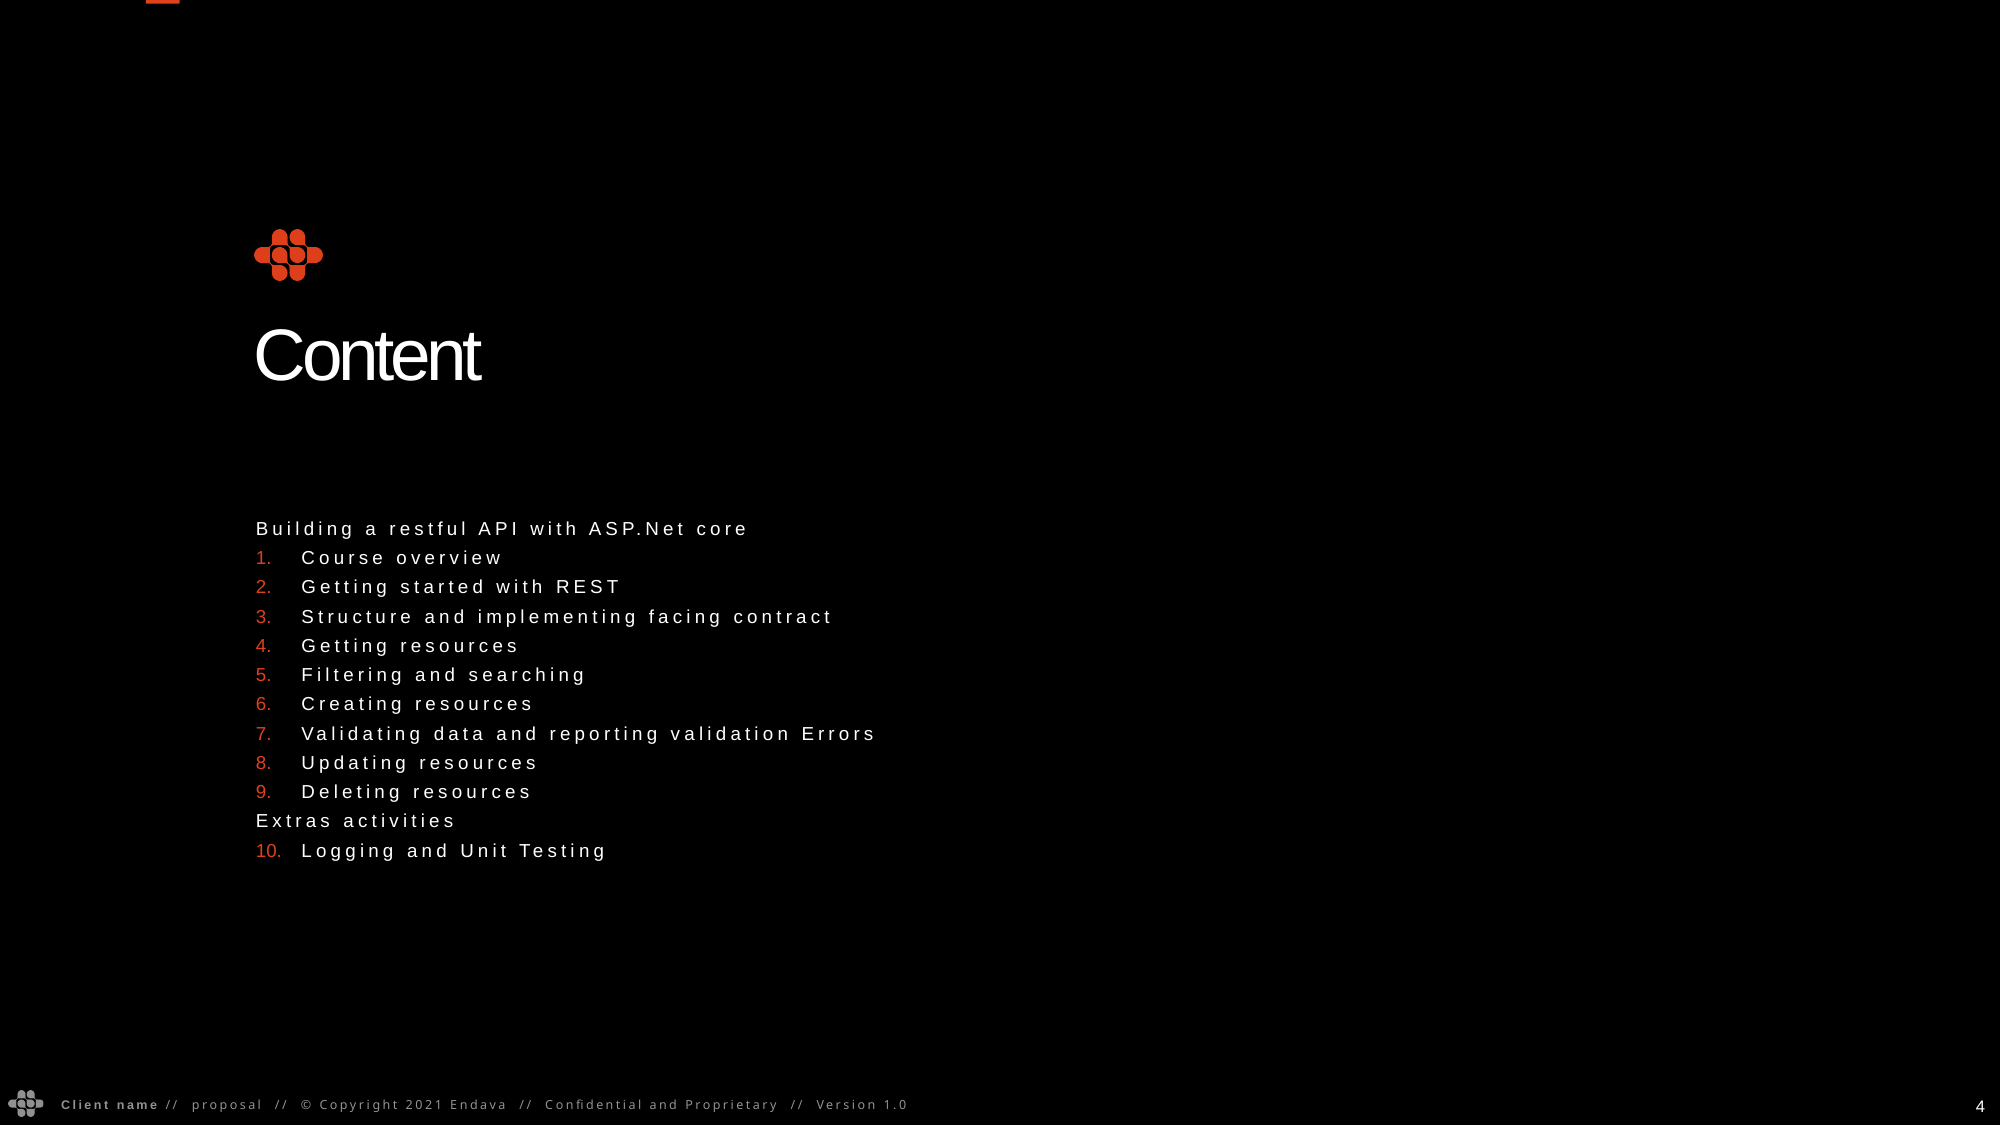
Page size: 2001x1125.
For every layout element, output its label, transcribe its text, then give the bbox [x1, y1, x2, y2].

text_box Building a restful API with ASP.Net core Course overview Getting started with REST Structure and implementing facing contract Getting resources Filtering and searching Creating resources Validating data and reporting validation Errors Updating resources Deleting resources Extras activities Logging and Unit Testing [251, 505, 1112, 865]
slide_number 4 [1969, 1089, 1992, 1125]
text_box Content [249, 319, 825, 398]
picture [254, 229, 323, 281]
